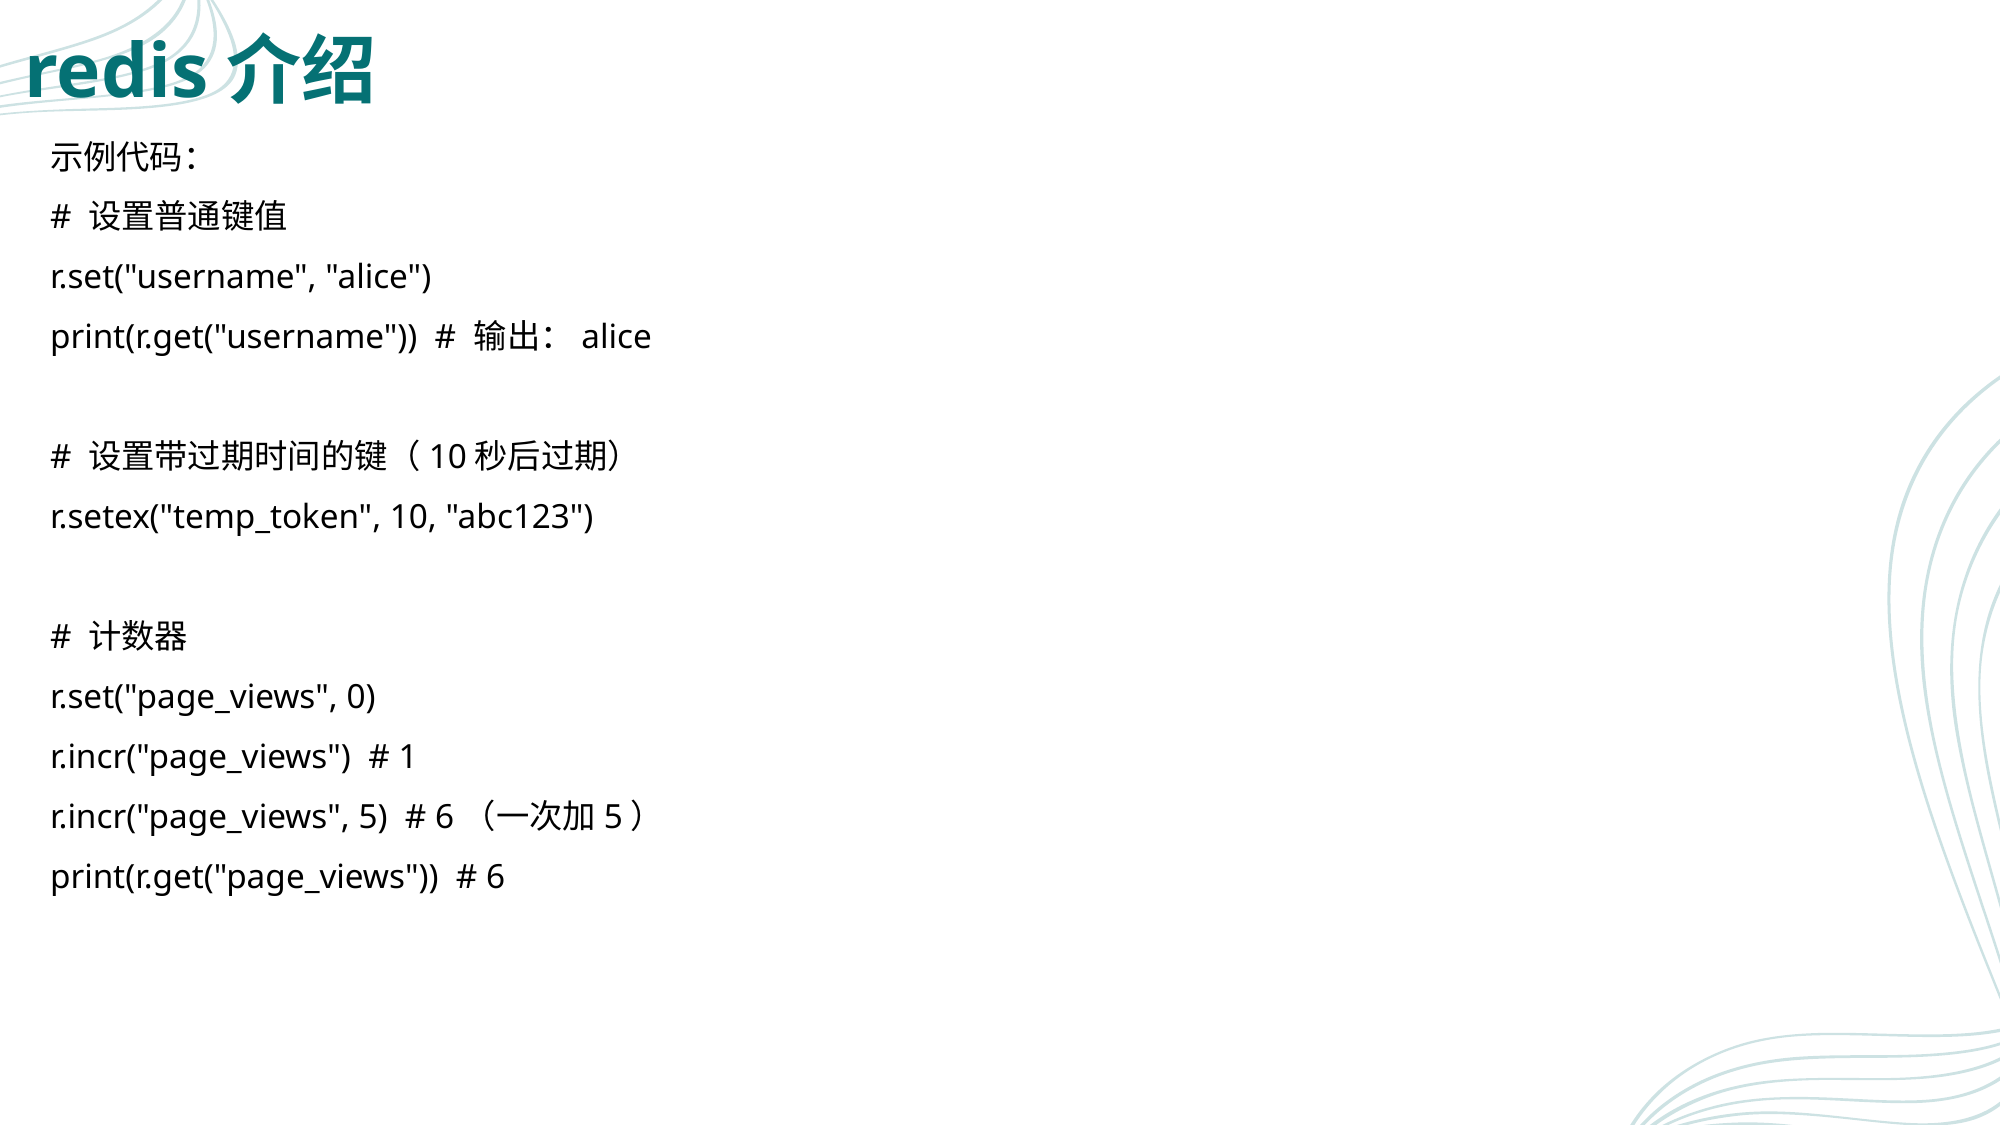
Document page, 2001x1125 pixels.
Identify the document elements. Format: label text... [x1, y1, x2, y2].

text_box 示例代码： # 设置普通键值 r.set("username", "alice") print(r.get("username")) # 输出：alice # 设置带过期时间的键（10秒后过期） r.setex("temp_token", 10, "abc123") # 计数器 r.set("page_views", 0) r.incr("page_views") # 1 r.incr("page_views", 5) # 6（一次加5） print(r.get("page_views")) # 6 [35, 128, 1915, 903]
title redis介绍 [24, 21, 1796, 113]
